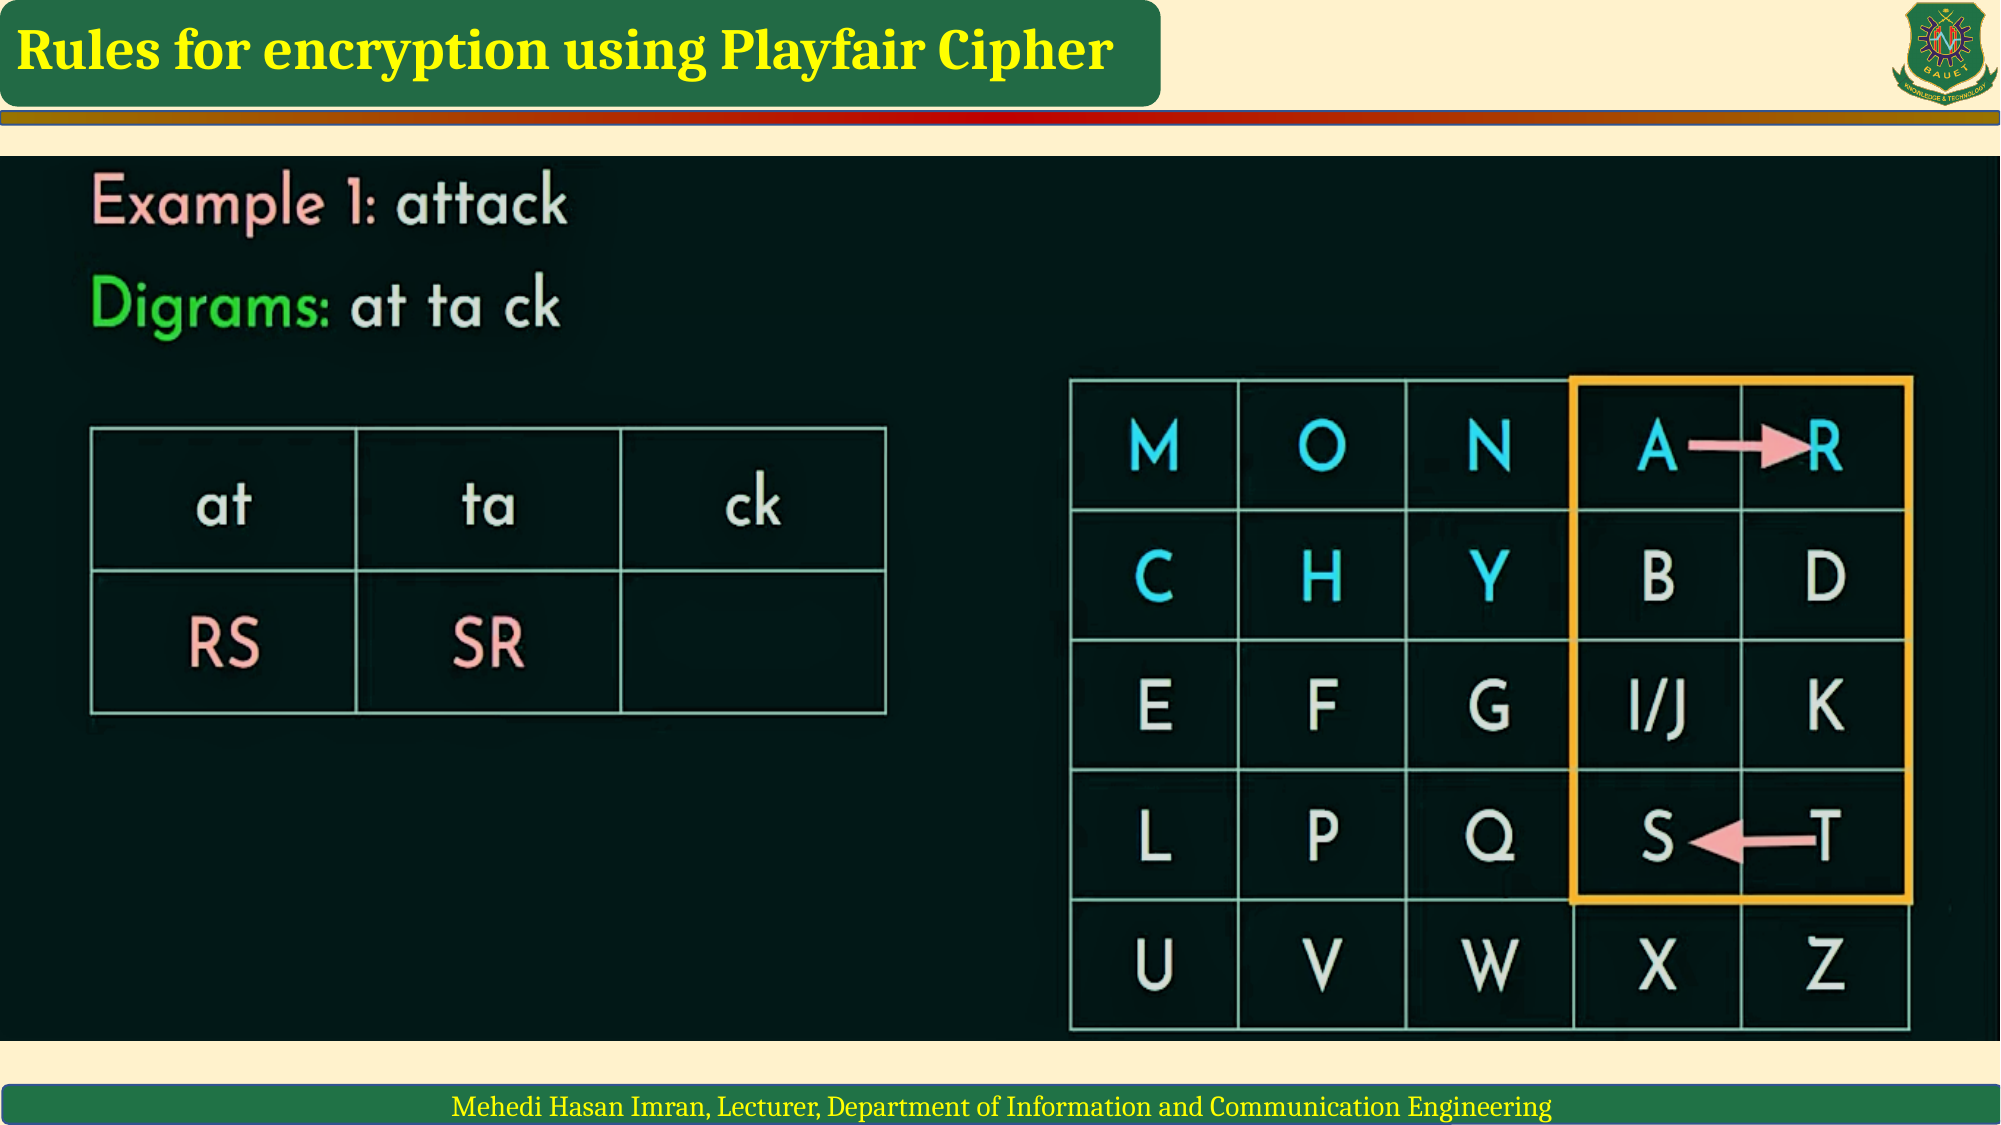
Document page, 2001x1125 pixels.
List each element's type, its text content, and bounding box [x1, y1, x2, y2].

picture [0, 156, 2000, 1041]
picture [1889, 0, 2000, 109]
text_box Rules for encryption using Playfair Cipher [0, 0, 1184, 107]
